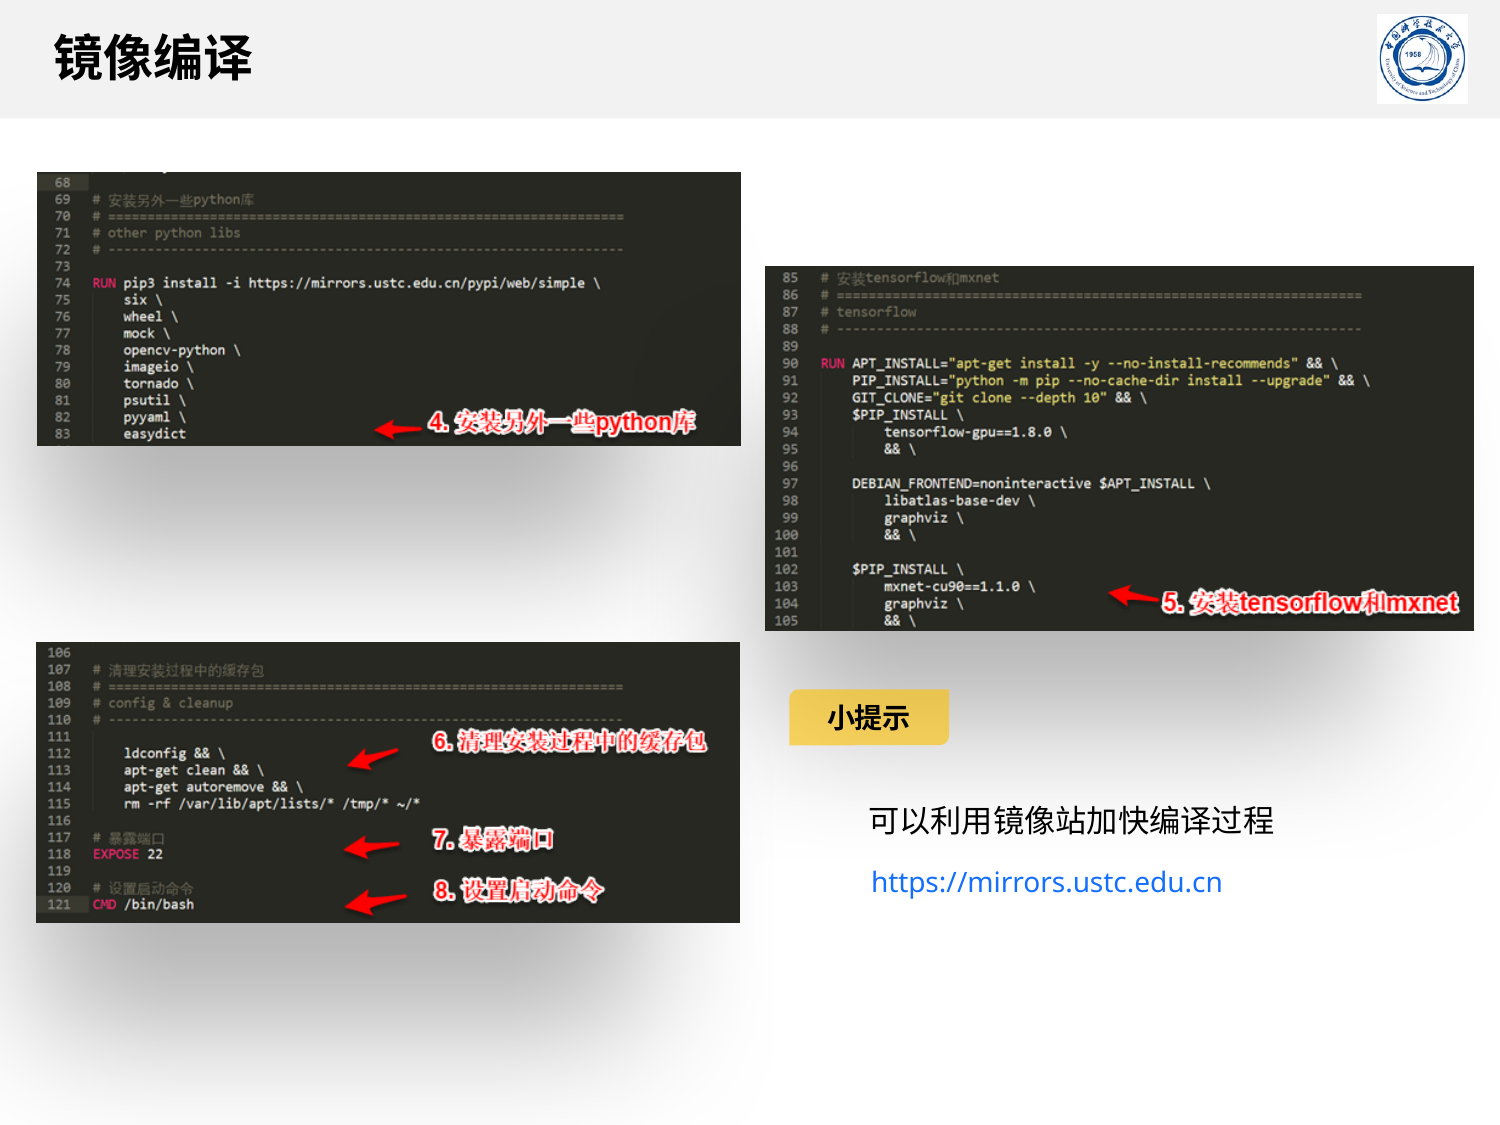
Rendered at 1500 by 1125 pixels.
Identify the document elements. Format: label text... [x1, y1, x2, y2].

text_box 镜像编译 [38, 18, 269, 94]
text_box https://mirrors.ustc.edu.cn [856, 856, 1239, 906]
text_box 小提示 [788, 688, 951, 747]
picture [36, 642, 740, 923]
picture [1377, 14, 1468, 104]
picture [765, 266, 1474, 631]
text_box 可以利用镜像站加快编译过程 [853, 793, 1369, 846]
picture [37, 172, 741, 446]
